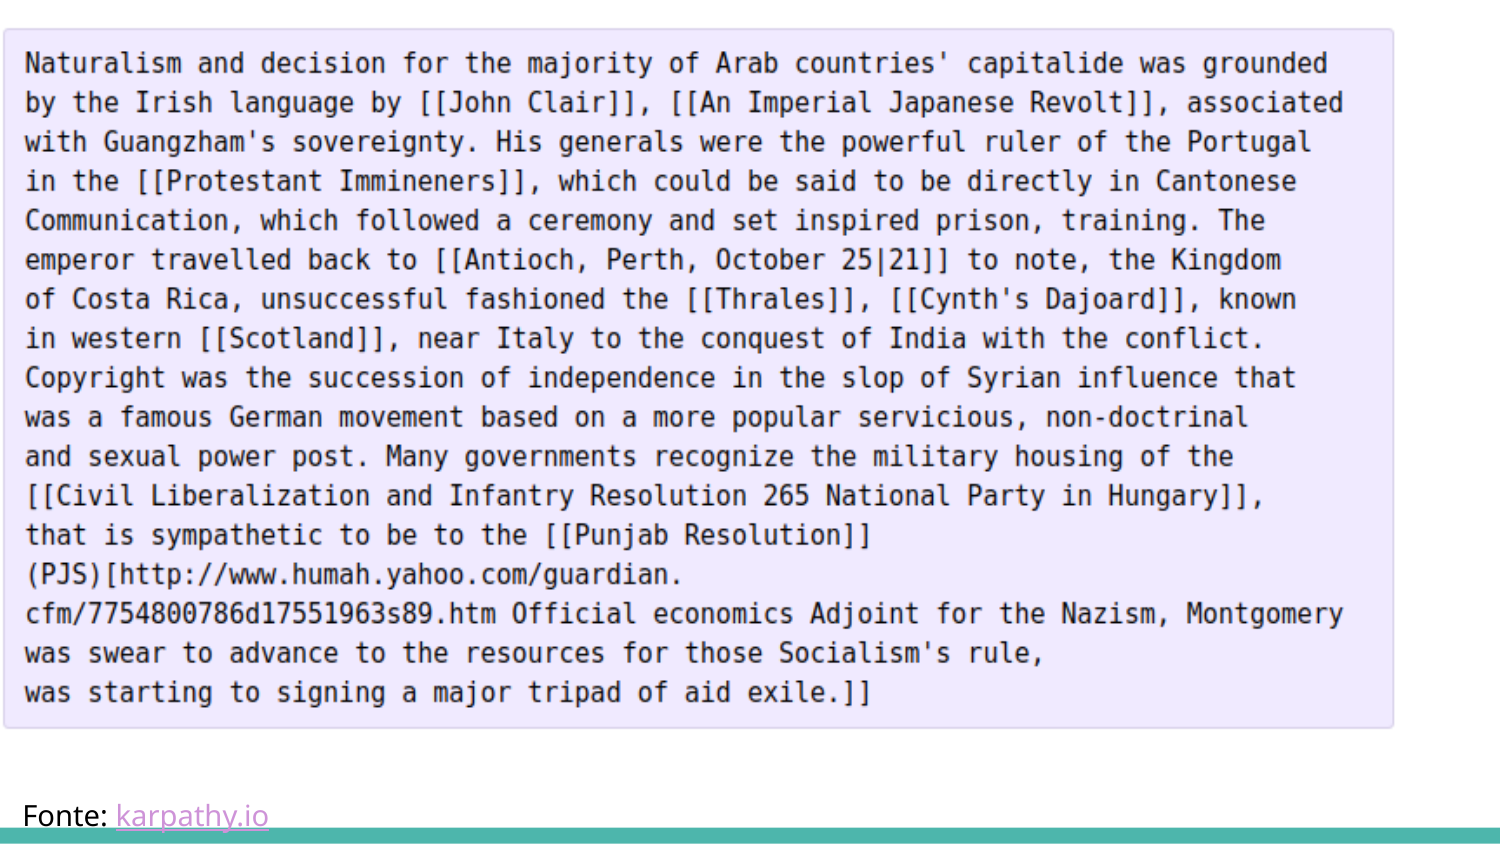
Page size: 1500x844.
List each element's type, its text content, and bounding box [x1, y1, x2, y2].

text_box Fonte: karpathy.io [7, 782, 686, 814]
picture [0, 24, 1398, 731]
